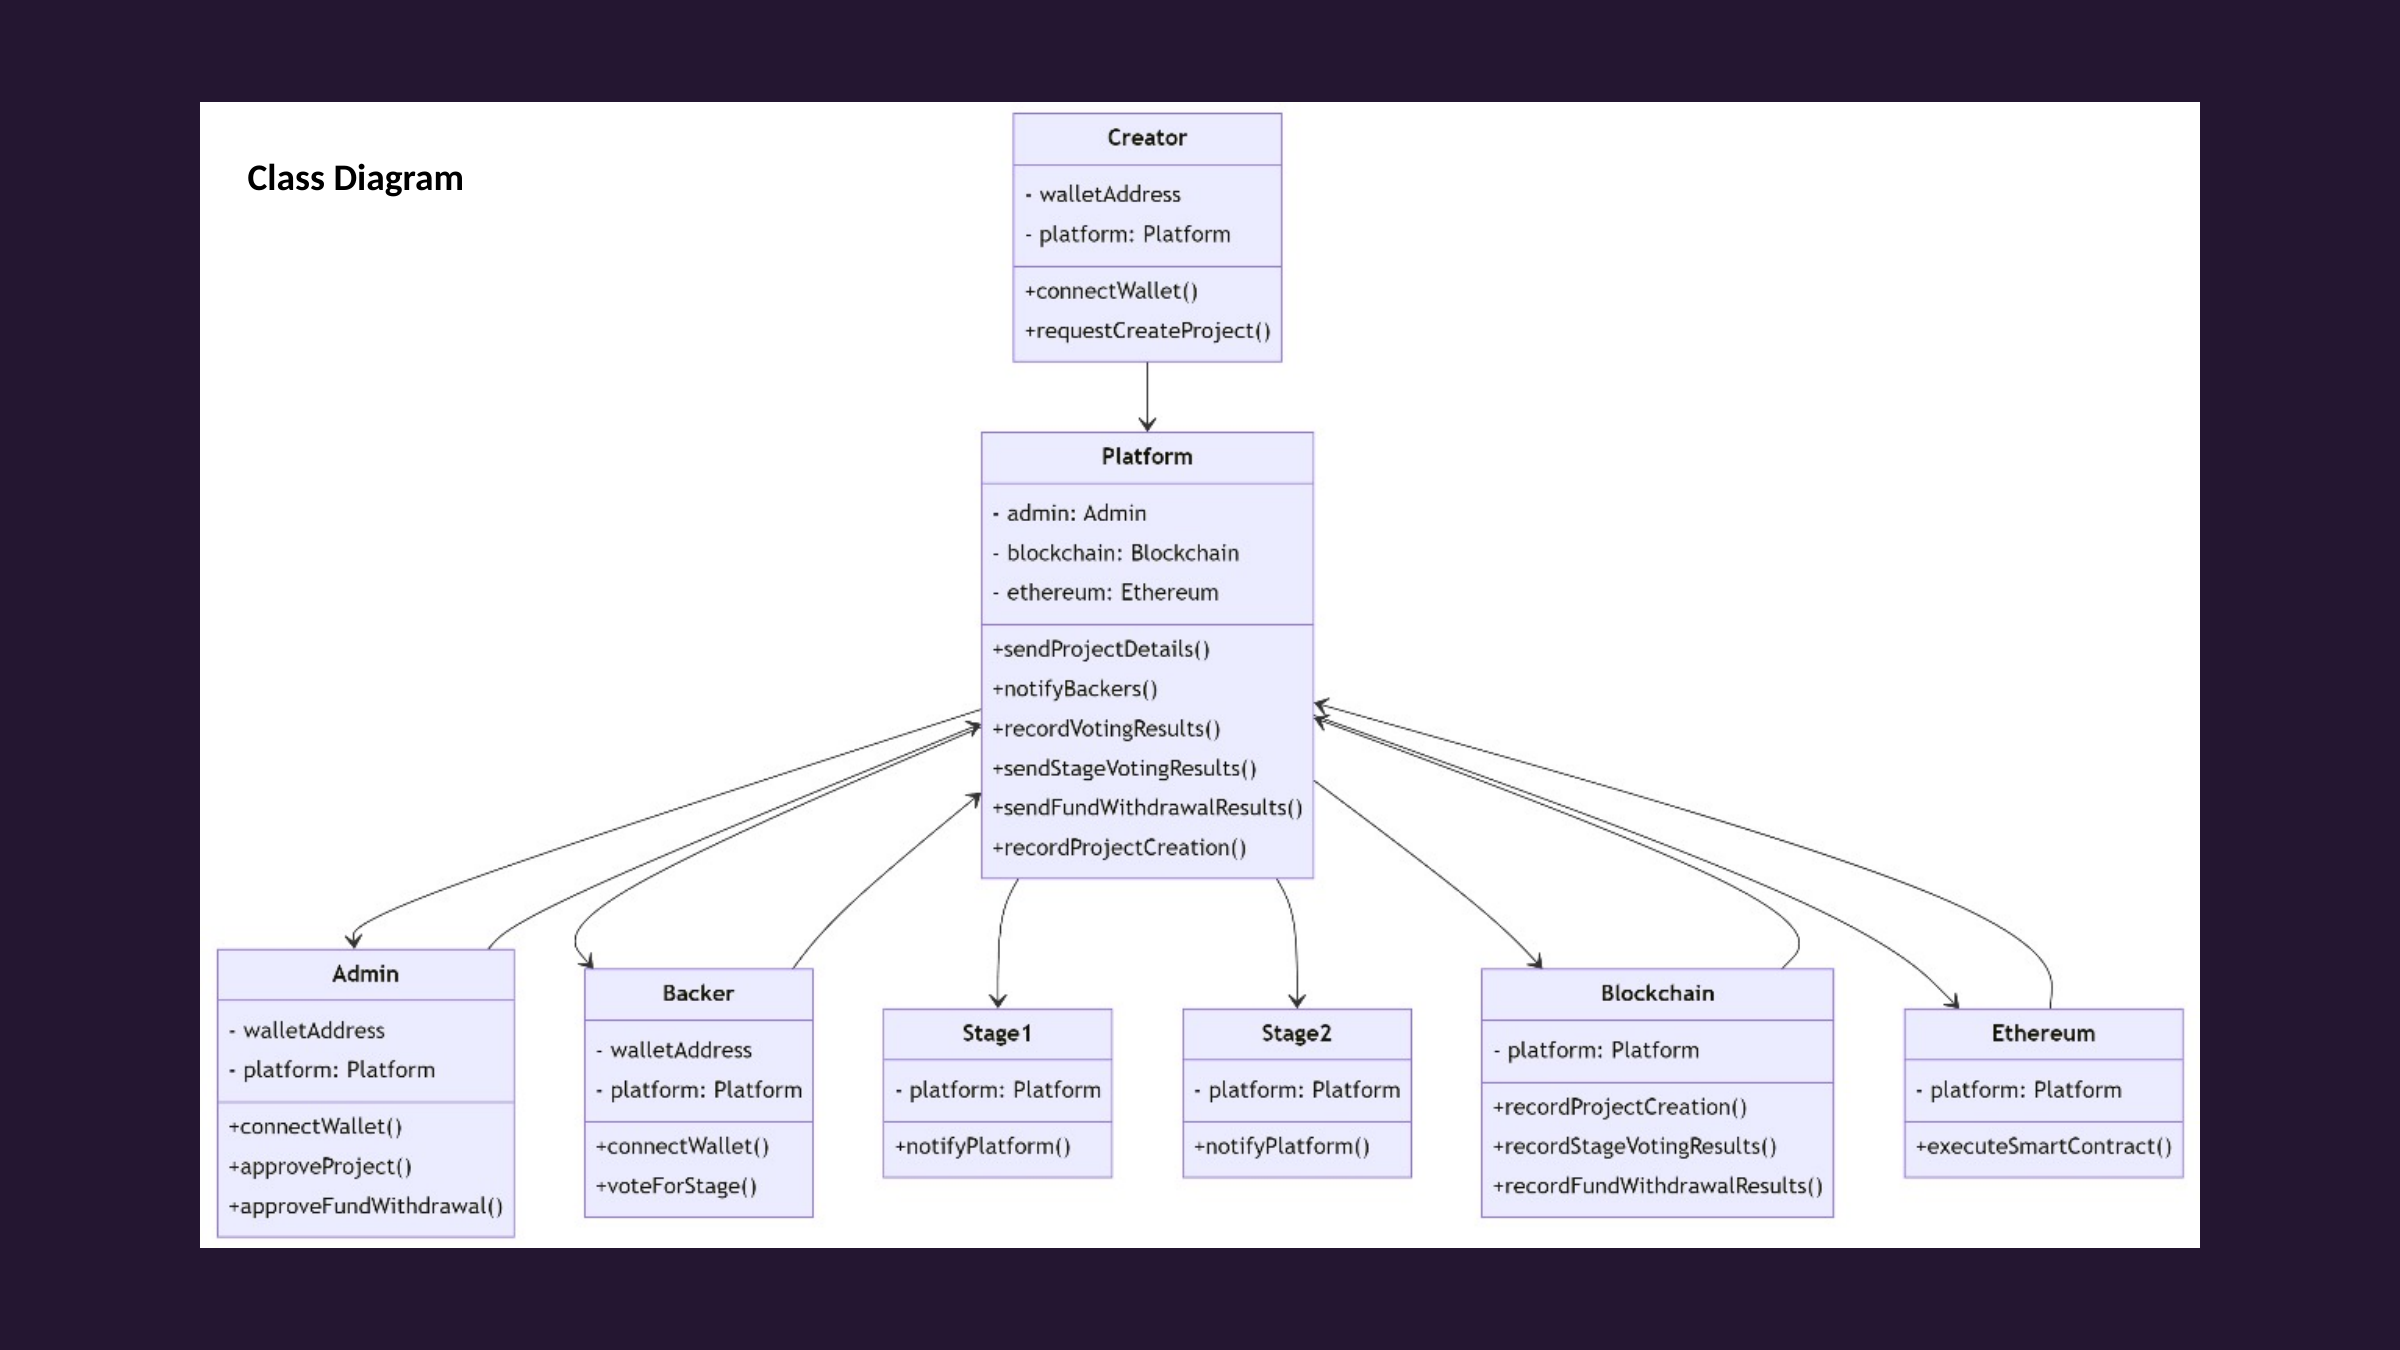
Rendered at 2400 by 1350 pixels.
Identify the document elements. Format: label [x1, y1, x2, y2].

picture [199, 102, 2201, 1248]
text_box [0, 0, 2400, 1350]
